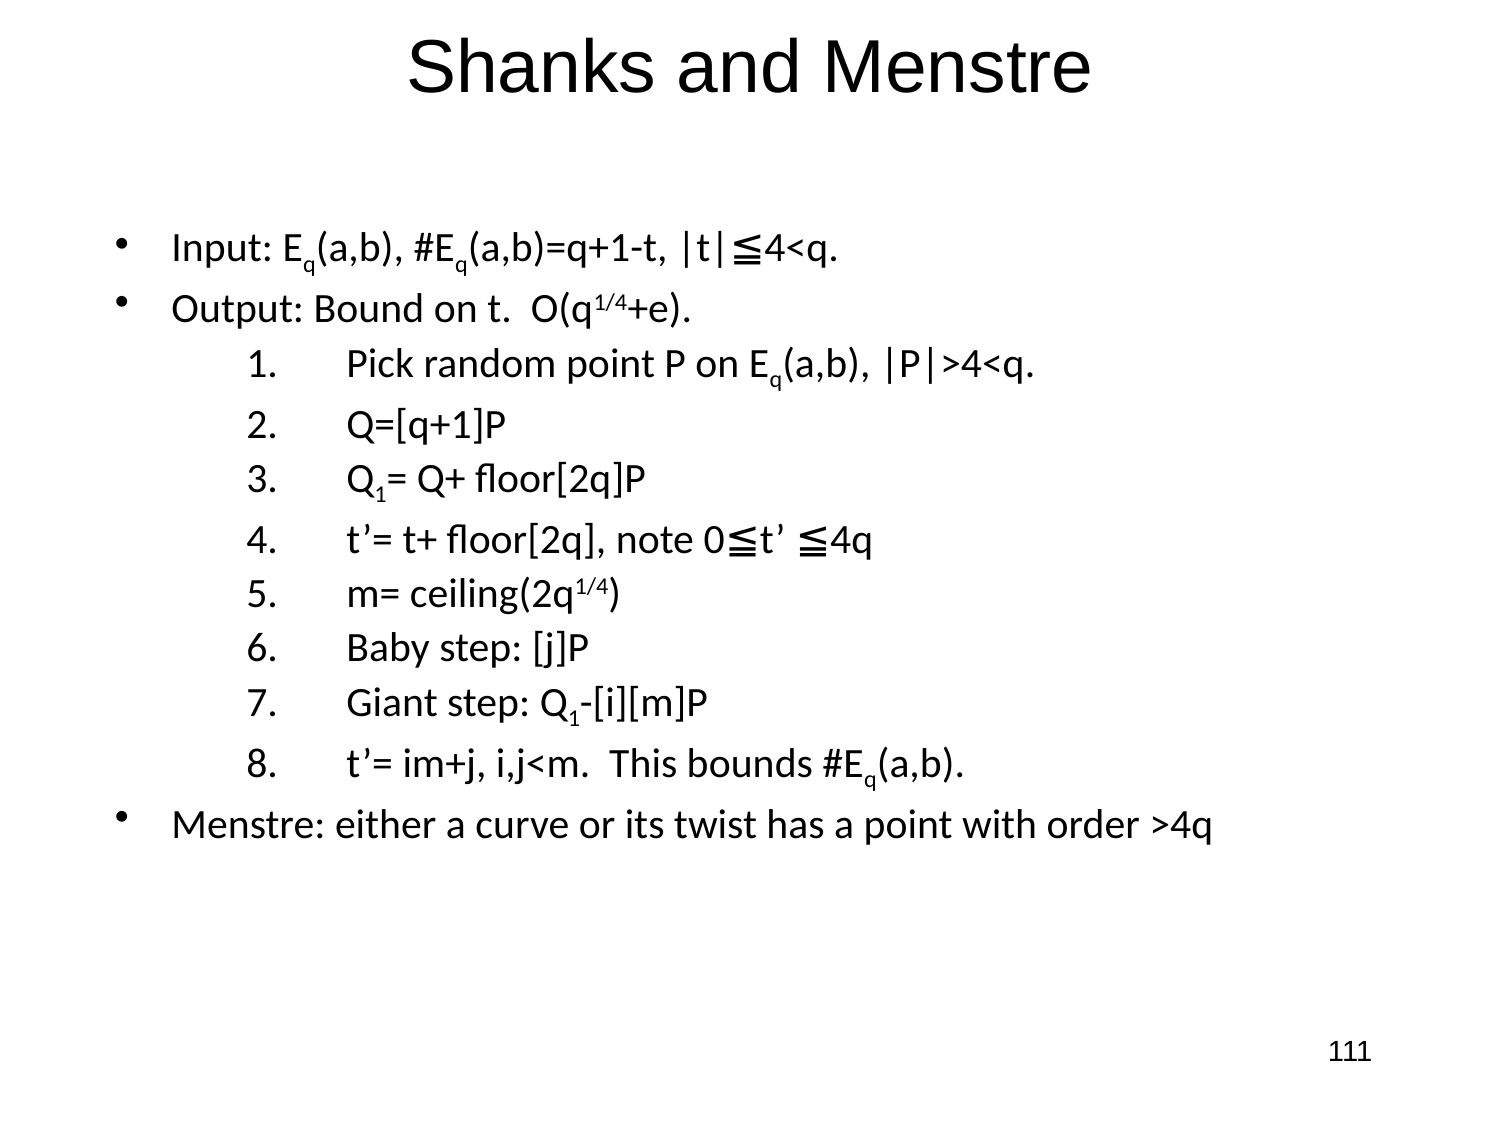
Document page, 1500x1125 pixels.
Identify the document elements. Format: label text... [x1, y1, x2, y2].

slide_number 111 [1074, 1024, 1388, 1101]
list Input: Eq(a,b), #Eq(a,b)=q+1-t, |t|≦4<q. Output: Bound on t. O(q1/4+e). Pick random point P on Eq(a,b), |P|>4<q. Q=[q+1]P Q1= Q+ floor[2q]P t’= t+ floor[2q], note 0≦t’ ≦4q m= ceiling(2q1/4) Baby step: [j]P Giant step: Q1-[i][m]P t’= im+j, i,j<m. This bounds #Eq(a,b). Menstre: either a curve or its twist has a point with order >4q [99, 212, 1401, 926]
title Shanks and Menstre [112, 12, 1388, 113]
